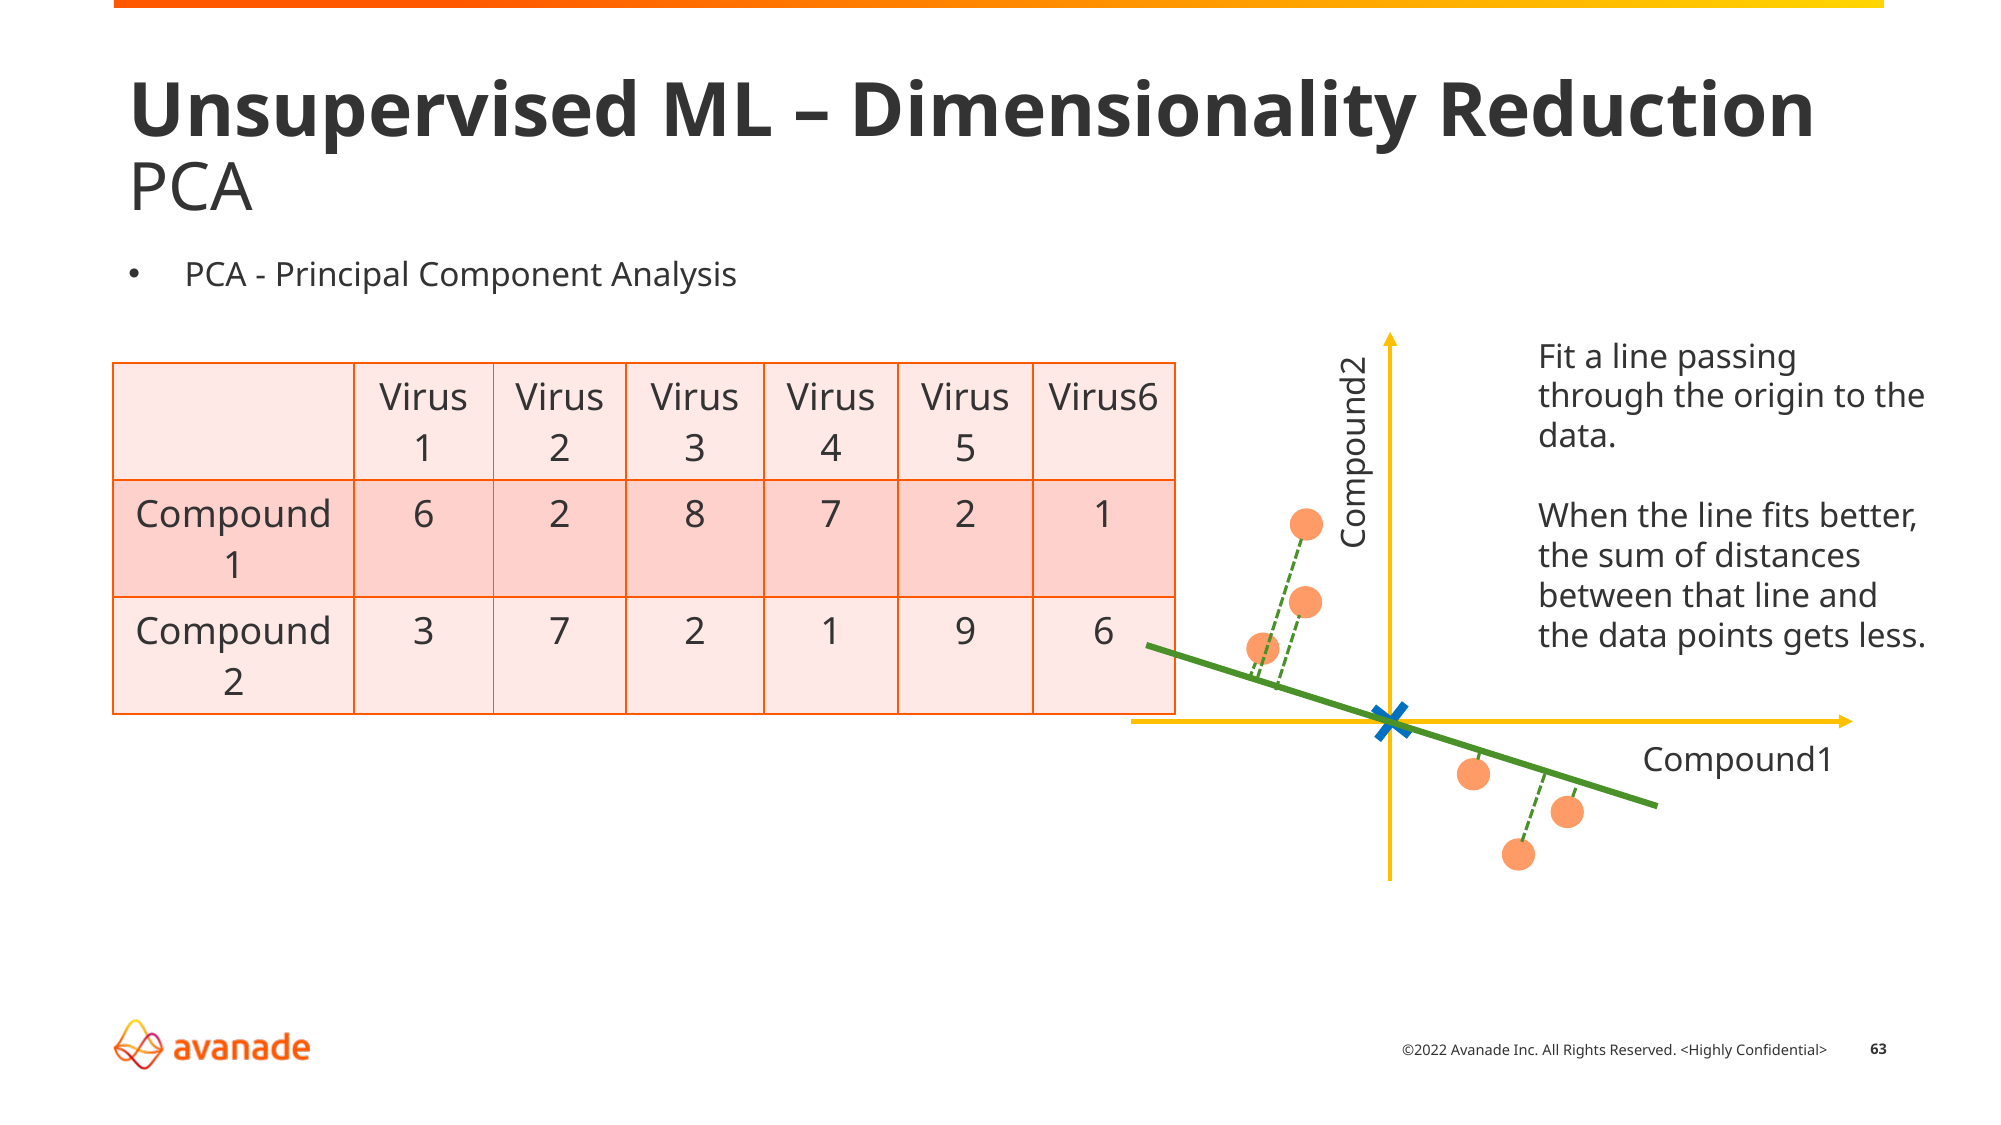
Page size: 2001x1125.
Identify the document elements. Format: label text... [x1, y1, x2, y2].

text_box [1248, 662, 1256, 681]
table_header Virus2 [494, 364, 625, 479]
table_header [114, 364, 353, 479]
text_box Fit a line passing through the origin to the data. When the line fits better, the sum of distances between that line and the data points gets less. [1523, 327, 1945, 662]
table_cell 6 [1034, 598, 1131, 713]
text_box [1477, 747, 1481, 760]
table_header Virus4 [765, 364, 897, 479]
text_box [1521, 774, 1545, 842]
table_cell 9 [899, 598, 1032, 713]
list PCA - Principal Component Analysis [113, 249, 1883, 362]
table_header Virus1 [355, 364, 493, 479]
table_cell Compound2 [114, 598, 353, 713]
table_cell 1 [765, 598, 897, 713]
table_cell 6 [355, 481, 493, 596]
table_header Virus3 [627, 364, 763, 479]
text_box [1131, 331, 1853, 882]
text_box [1257, 538, 1302, 678]
picture [93, 999, 339, 1090]
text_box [1275, 615, 1300, 690]
table_cell Compound1 [114, 481, 353, 596]
table_header Virus5 [899, 364, 1032, 479]
title Unsupervised ML – Dimensionality Reduction PCA [113, 64, 1883, 228]
table_cell 1 [1034, 481, 1131, 596]
table_cell 2 [899, 481, 1032, 596]
table_cell 2 [627, 598, 763, 713]
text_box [1572, 786, 1577, 797]
table_cell 7 [765, 481, 897, 596]
table_cell 3 [355, 598, 493, 713]
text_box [1146, 644, 1658, 807]
table_cell 7 [494, 598, 625, 713]
table_cell 2 [494, 481, 625, 596]
table_header Virus6 [1034, 364, 1131, 479]
table_cell 8 [627, 481, 763, 596]
